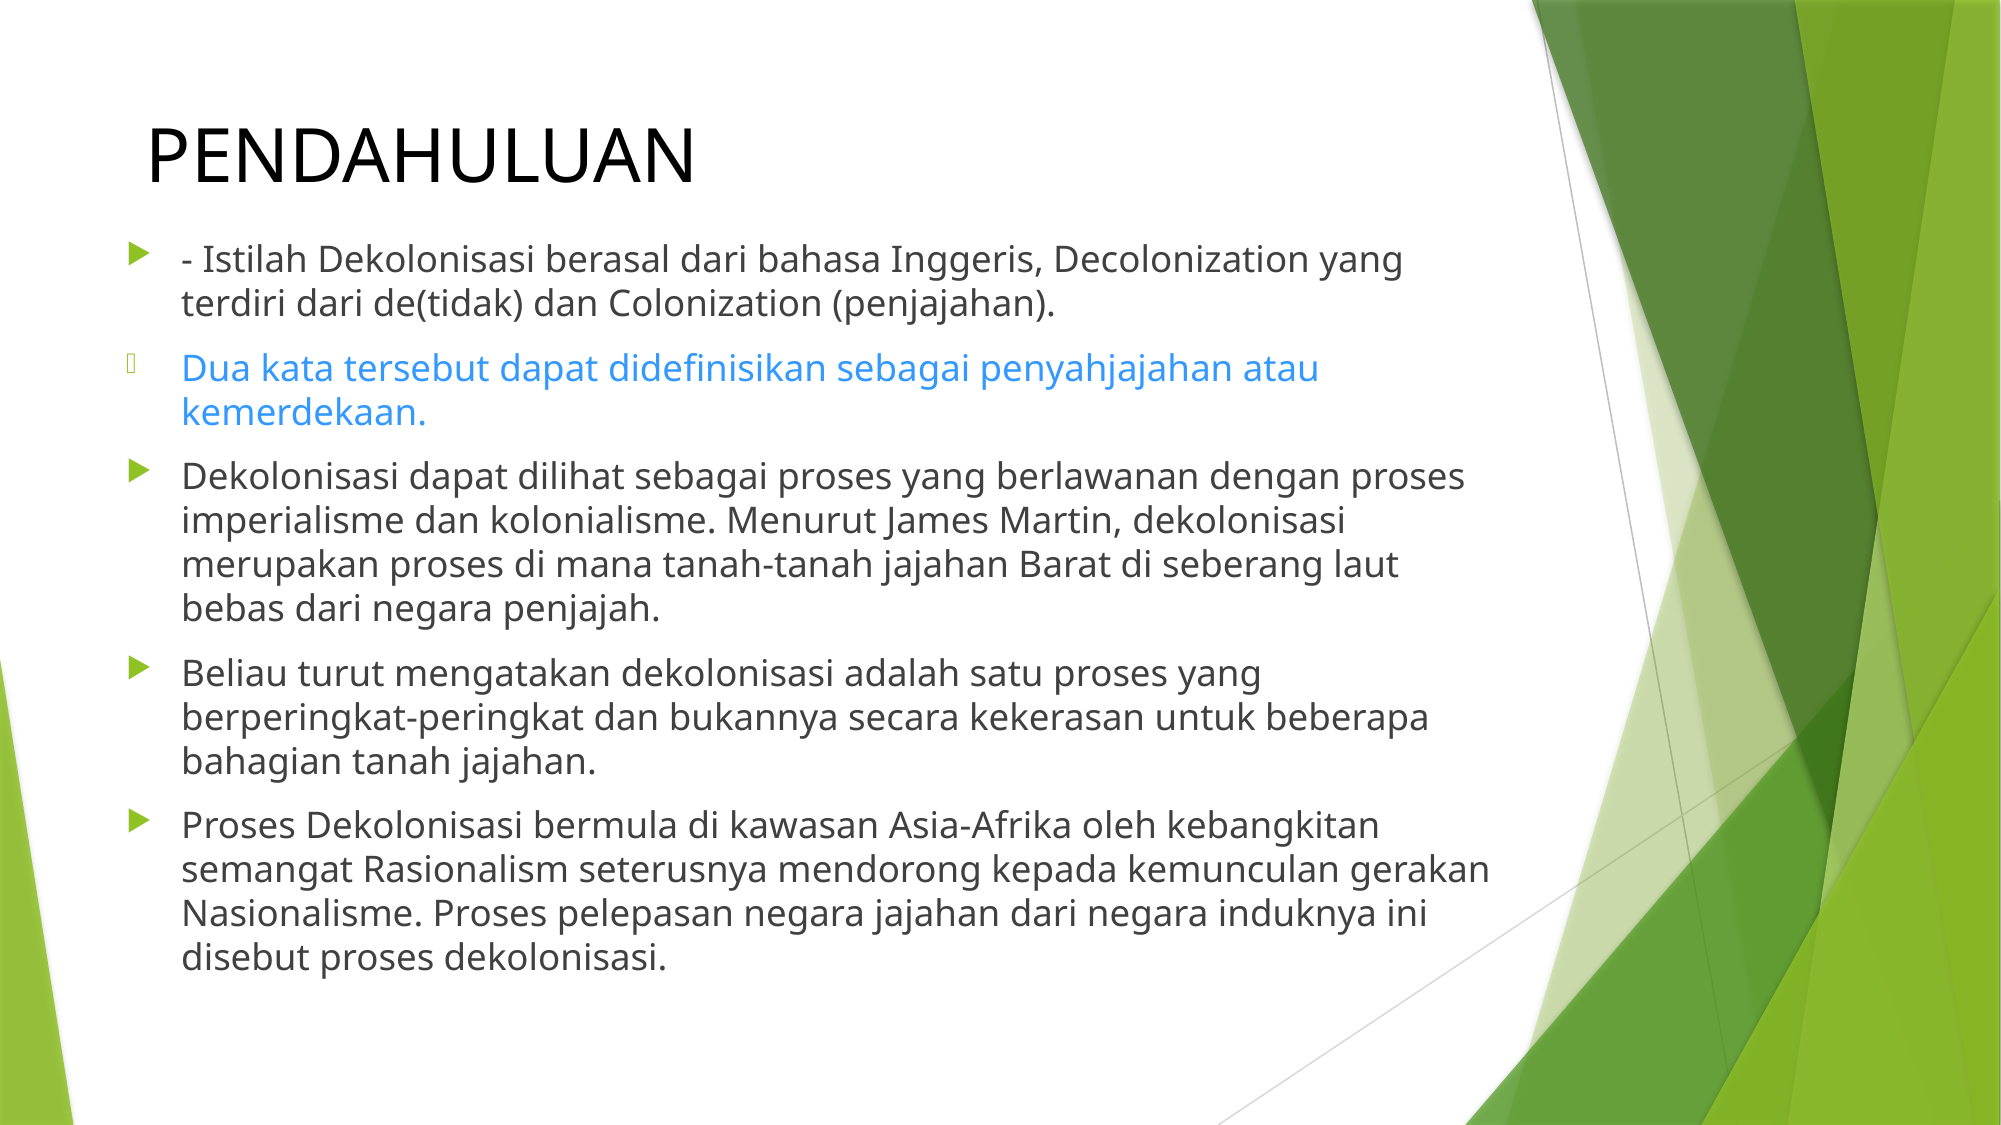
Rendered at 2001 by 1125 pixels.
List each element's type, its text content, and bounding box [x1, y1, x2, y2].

list - Istilah Dekolonisasi berasal dari bahasa Inggeris, Decolonization yang terdiri dari de(tidak) dan Colonization (penjajahan). Dua kata tersebut dapat didefinisikan sebagai penyahjajahan atau kemerdekaan. Dekolonisasi dapat dilihat sebagai proses yang berlawanan dengan proses imperialisme dan kolonialisme. Menurut James Martin, dekolonisasi merupakan proses di mana tanah-tanah jajahan Barat di seberang laut bebas dari negara penjajah. Beliau turut mengatakan dekolonisasi adalah satu proses yang berperingkat-peringkat dan bukannya secara kekerasan untuk beberapa bahagian tanah jajahan. Proses Dekolonisasi bermula di kawasan Asia-Afrika oleh kebangkitan semangat Rasionalism seterusnya mendorong kepada kemunculan gerakan Nasionalisme. Proses pelepasan negara jajahan dari negara induknya ini disebut proses dekolonisasi. [111, 228, 1522, 992]
title PENDAHULUAN [111, 99, 1522, 228]
